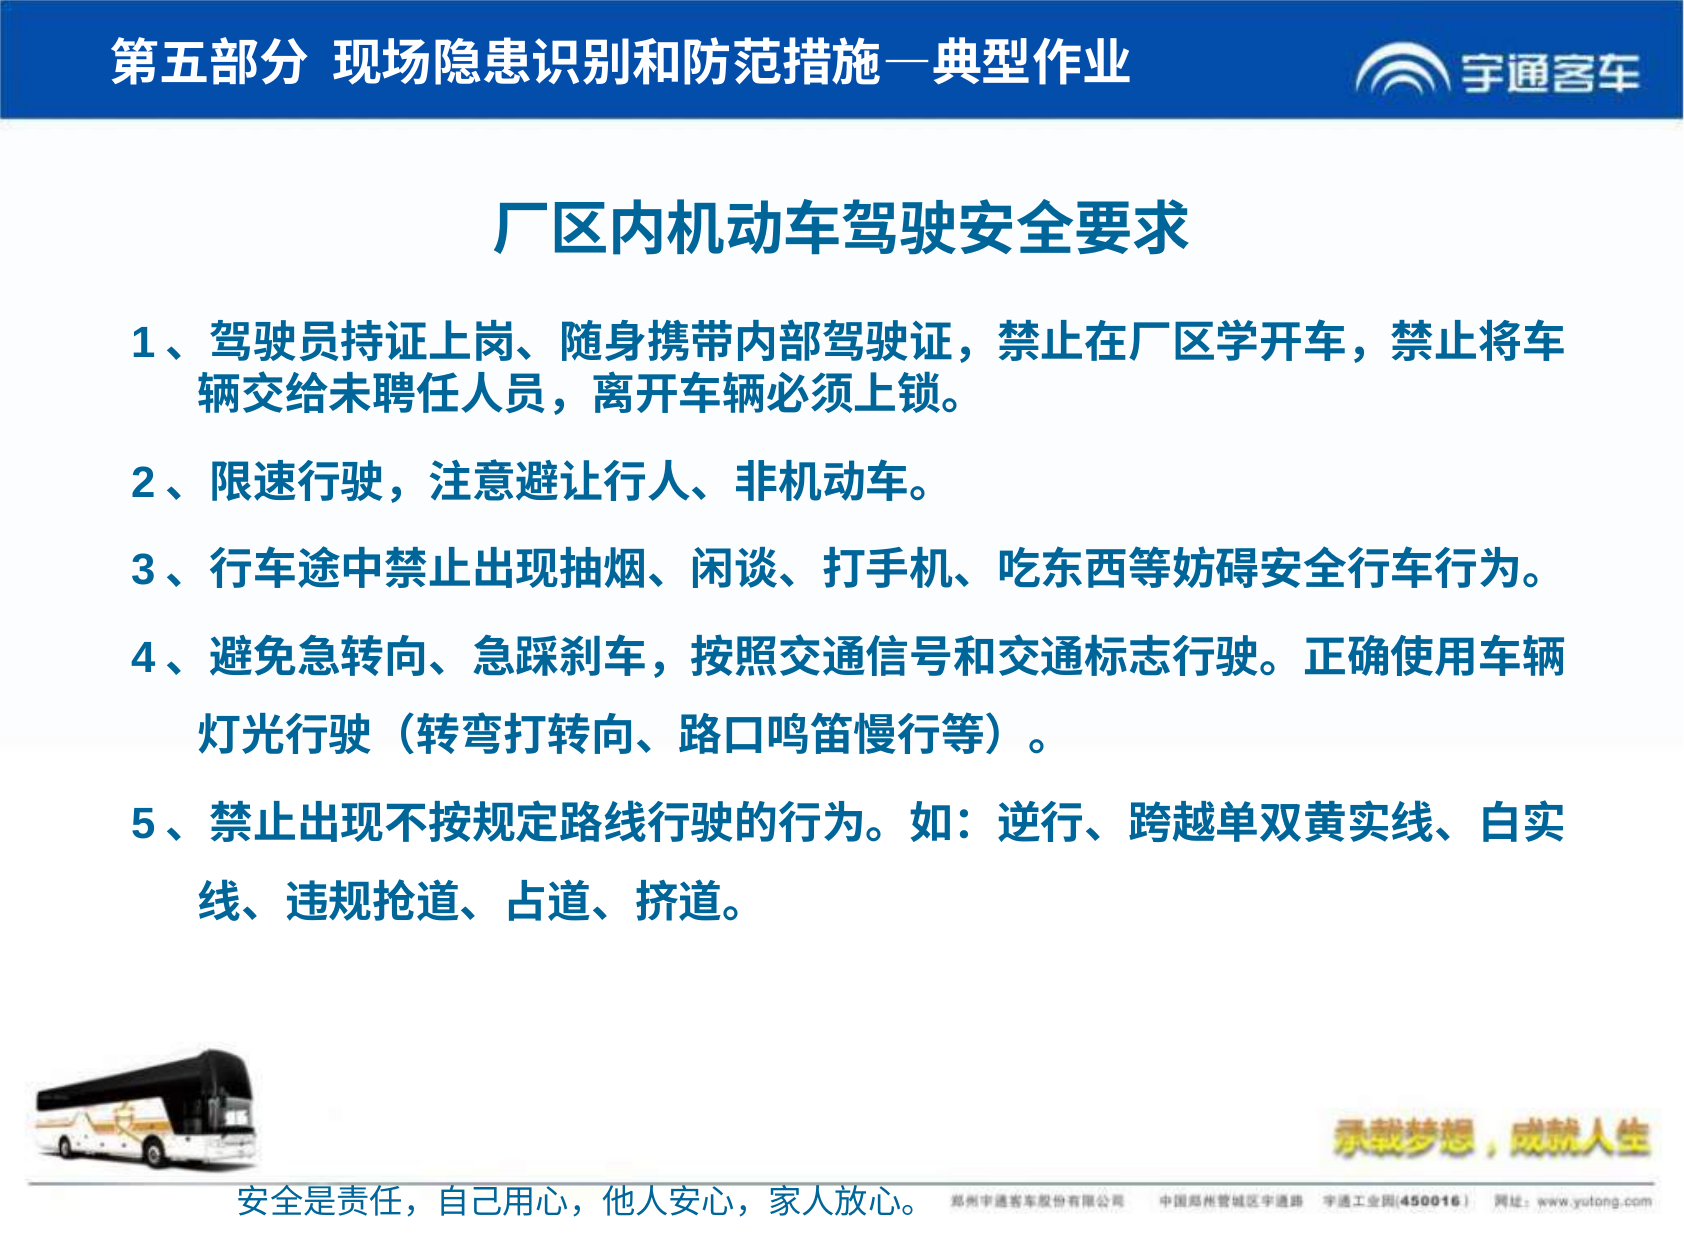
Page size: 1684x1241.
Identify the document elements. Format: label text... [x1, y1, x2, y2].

text_box 1、驾驶员持证上岗、随身携带内部驾驶证，禁止在厂区学开车，禁止将车辆交给未聘任人员，离开车辆必须上锁。 2、限速行驶，注意避让行人、非机动车。 3、行车途中禁止出现抽烟、闲谈、打手机、吃东西等妨碍安全行车行为。 4、避免急转向、急踩刹车，按照交通信号和交通标志行驶。正确使用车辆灯光行驶（转弯打转向、路口鸣笛慢行等）。 5、禁止出现不按规定路线行驶的行为。如：逆行、跨越单双黄实线、白实线、违规抢道、占道、挤道。 [114, 305, 1591, 432]
picture [0, 0, 1684, 1241]
text_box 第五部分 现场隐患识别和防范措施—典型作业 [94, 22, 1288, 111]
list 厂区内机动车驾驶安全要求 [64, 189, 1619, 284]
